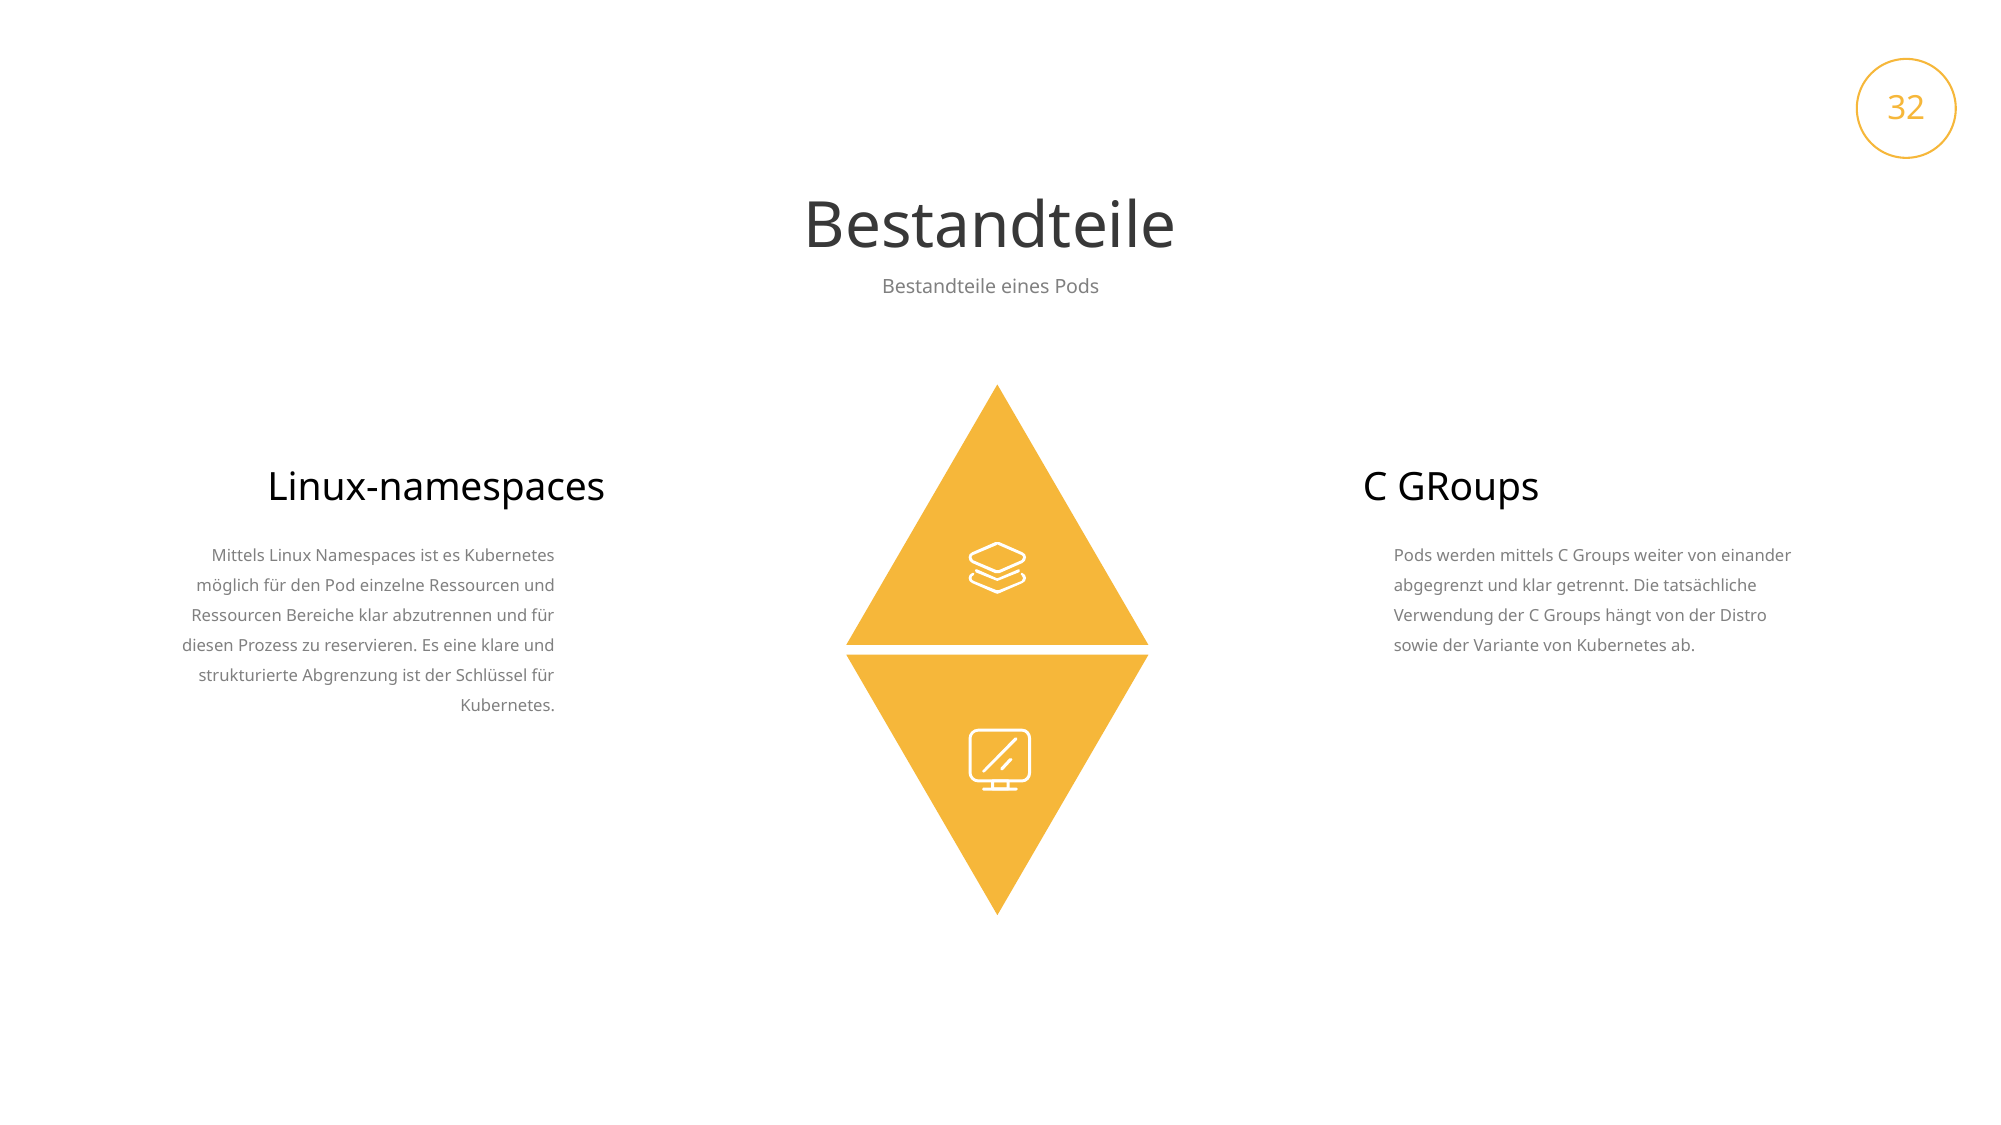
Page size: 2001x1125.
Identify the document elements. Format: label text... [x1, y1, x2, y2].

text_box Bestandteile [788, 176, 1192, 268]
text_box Pods werden mittels C Groups weiter von einander abgegrenzt und klar getrennt. Die tatsächliche Verwendung der C Groups hängt von der Distro sowie der Variante von Kubernetes ab. [1379, 527, 1812, 662]
text_box Mittels Linux Namespaces ist es Kubernetes möglich für den Pod einzelne Ressourcen und Ressourcen Bereiche klar abzutrennen und für diesen Prozess zu reservieren. Es eine klare und strukturierte Abgrenzung ist der Schlüssel für Kubernetes. [137, 527, 571, 722]
text_box Bestandteile eines Pods [795, 255, 1186, 305]
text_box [846, 654, 1149, 916]
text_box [846, 384, 1149, 645]
text_box Linux-namespaces [252, 454, 620, 516]
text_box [1856, 58, 1956, 158]
text_box C GRoups [1348, 454, 1555, 516]
